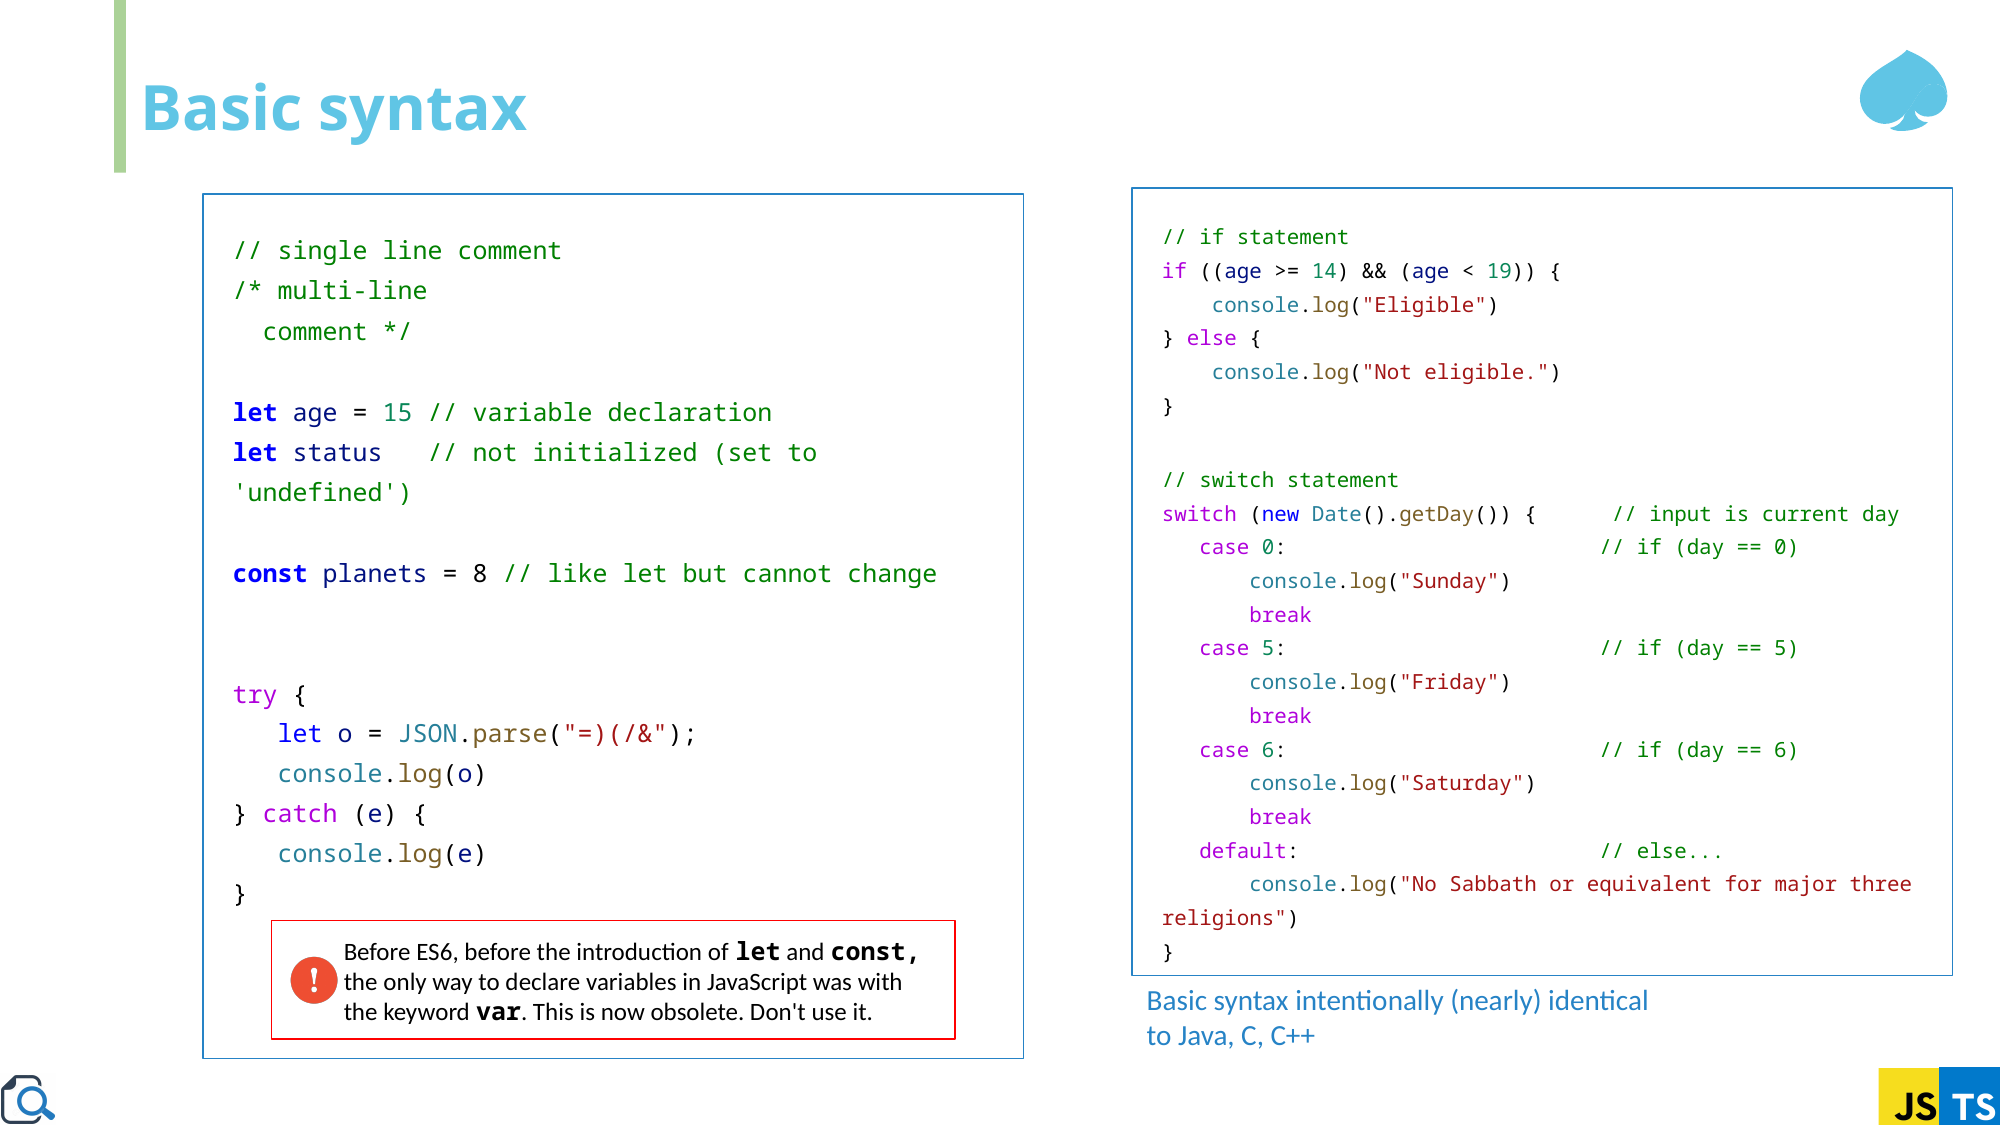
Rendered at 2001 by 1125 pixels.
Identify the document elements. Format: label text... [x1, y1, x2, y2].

picture [285, 950, 343, 1009]
text_box [271, 920, 955, 1039]
list // single line comment /* multi-line comment */ let age = 15 // variable declaration let status // not initialized (set to 'undefined') const planets = 8 // like let but cannot change try { let o = JSON.parse("=)(/&"); console.log(o) } catch (e) { console.log(e) } [202, 193, 1024, 1059]
list // if statement if ((age >= 14) && (age < 19)) { console.log("Eligible") } else { console.log("Not eligible.") } // switch statement switch (new Date().getDay()) { // input is current day case 0: // if (day == 0) console.log("Sunday") break case 5: // if (day == 5) console.log("Friday") break case 6: // if (day == 6) console.log("Saturday") break default: // else... console.log("No Sabbath or equivalent for major three religions") } [1131, 187, 1953, 966]
text_box Before ES6, before the introduction of let and const, the only way to declare variables in JavaScript was with the keyword var. This is now obsolete. Don't use it. [328, 920, 941, 1013]
picture [1878, 1067, 2000, 1125]
text_box Basic syntax intentionally (nearly) identical to Java, C, C++ [1131, 966, 1953, 1059]
title Basic syntax [140, 60, 977, 143]
picture [0, 1073, 57, 1125]
